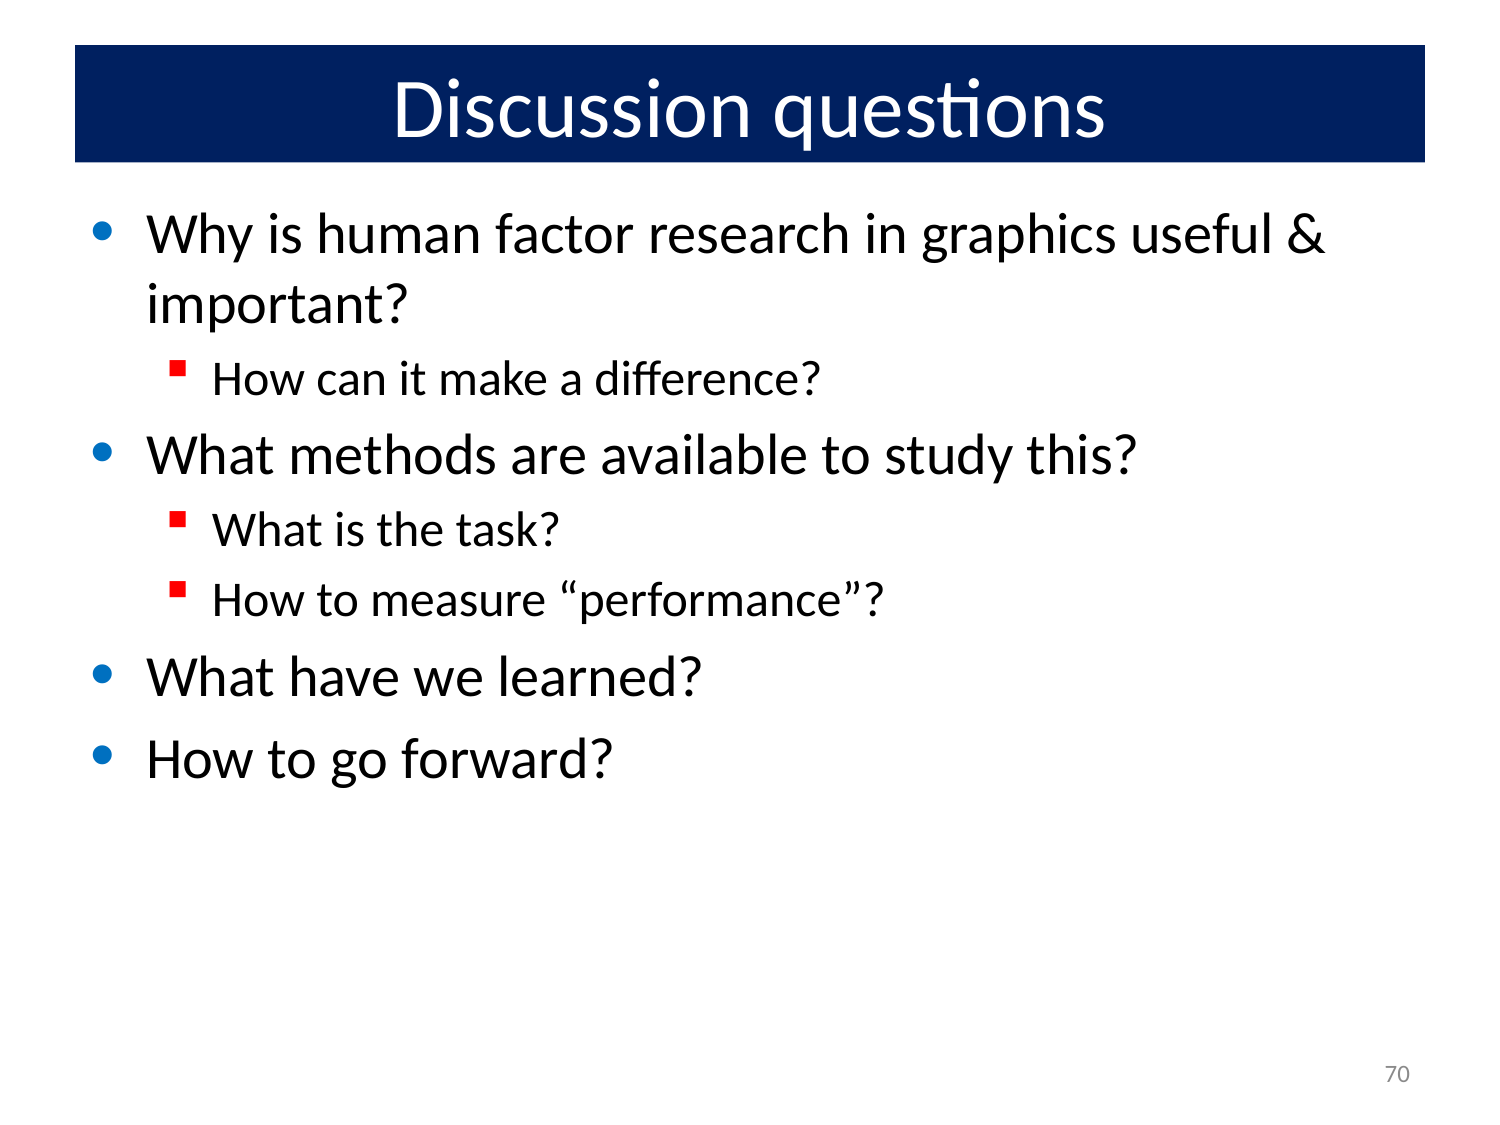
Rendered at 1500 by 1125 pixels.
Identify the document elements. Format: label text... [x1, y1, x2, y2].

title Discussion questions [75, 45, 1425, 163]
list Why is human factor research in graphics useful & important? How can it make a difference? What methods are available to study this? What is the task? How to measure “performance”? What have we learned? How to go forward? [75, 187, 1425, 1025]
slide_number 70 [1074, 1042, 1425, 1103]
